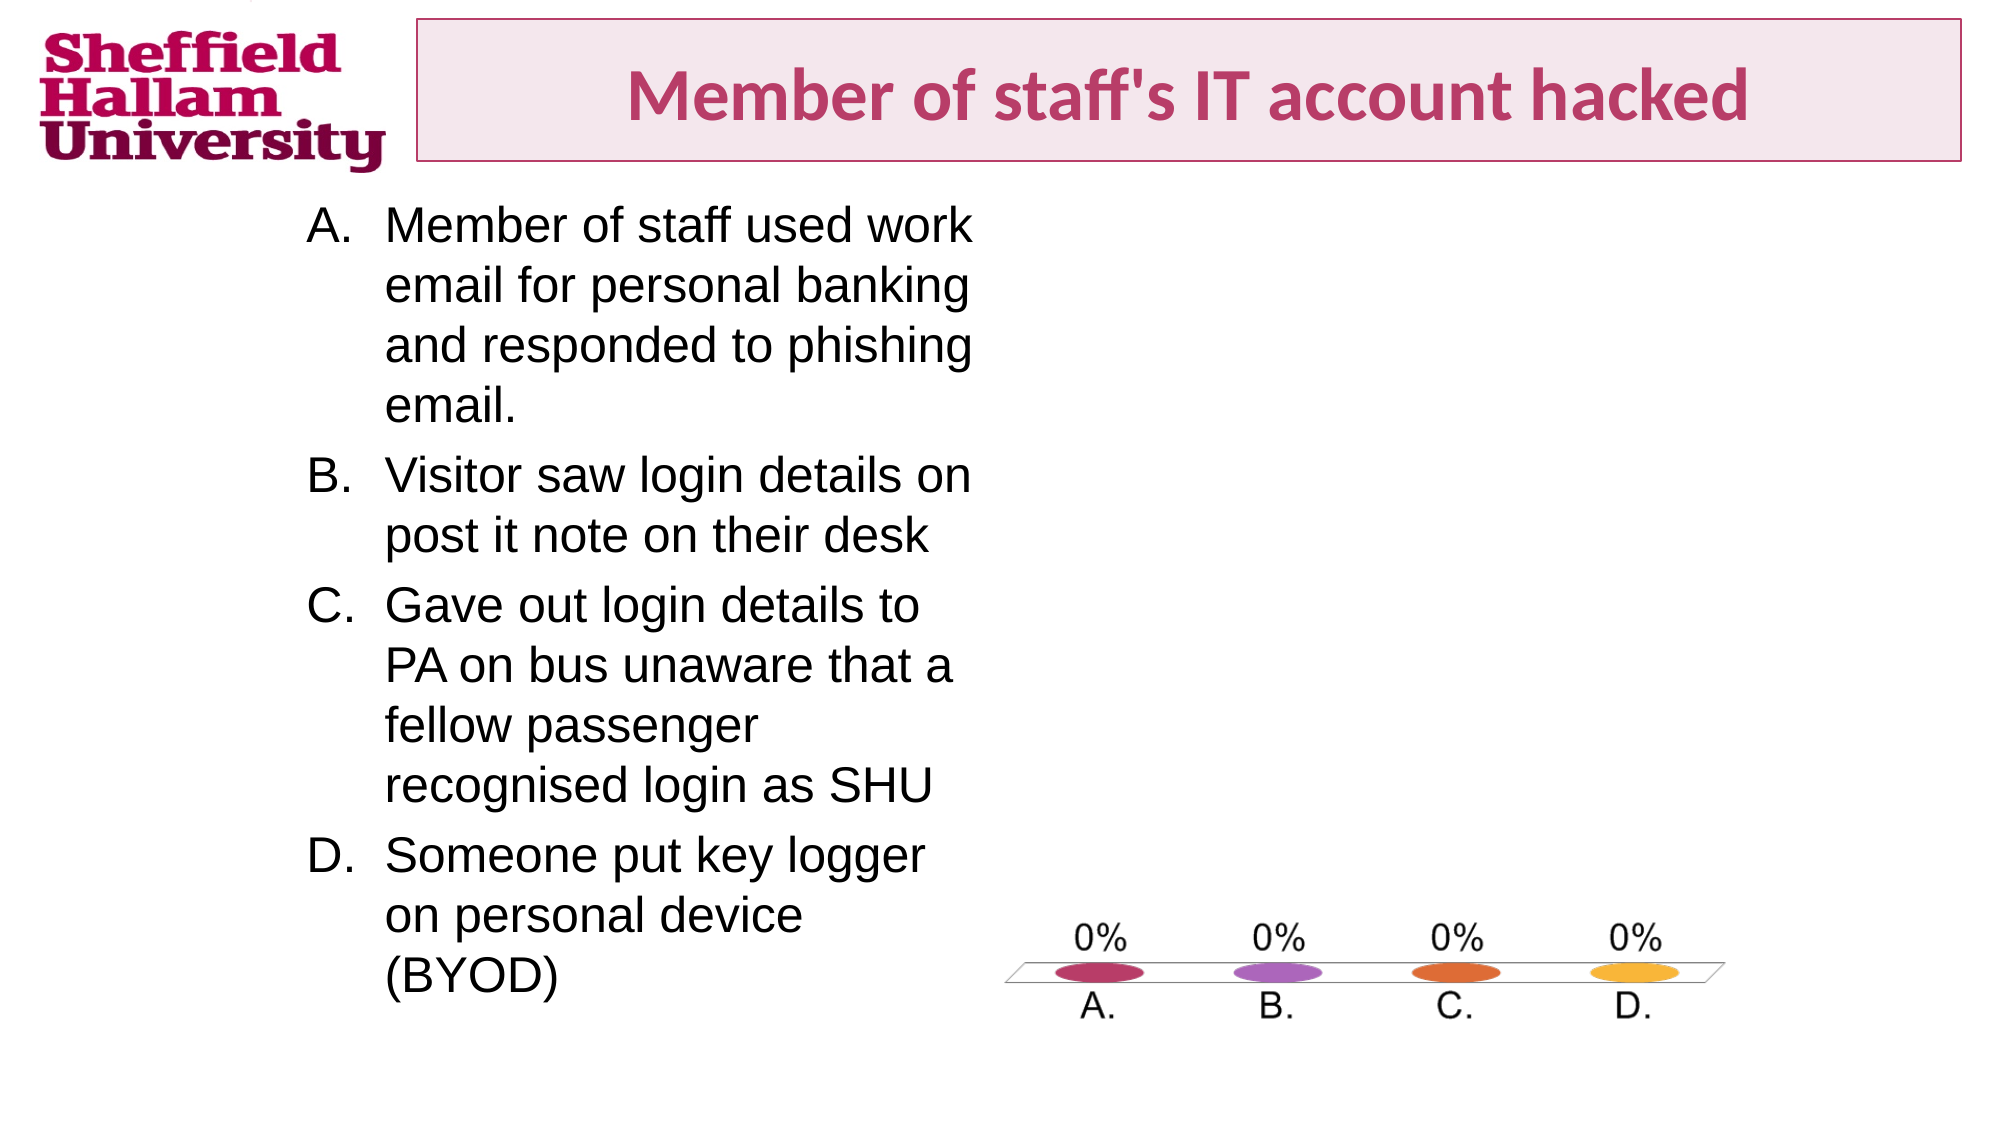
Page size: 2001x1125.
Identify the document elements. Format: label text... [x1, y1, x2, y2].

picture [39, 30, 386, 173]
title Member of staff's IT account hacked [416, 18, 1962, 162]
text_box [987, 183, 1742, 1031]
list Member of staff used work email for personal banking and responded to phishing email. Visitor saw login details on post it note on their desk Gave out login details to PA on bus unaware that a fellow passenger recognised login as SHU Someone put key logger on personal device (BYOD) [291, 184, 1000, 1059]
